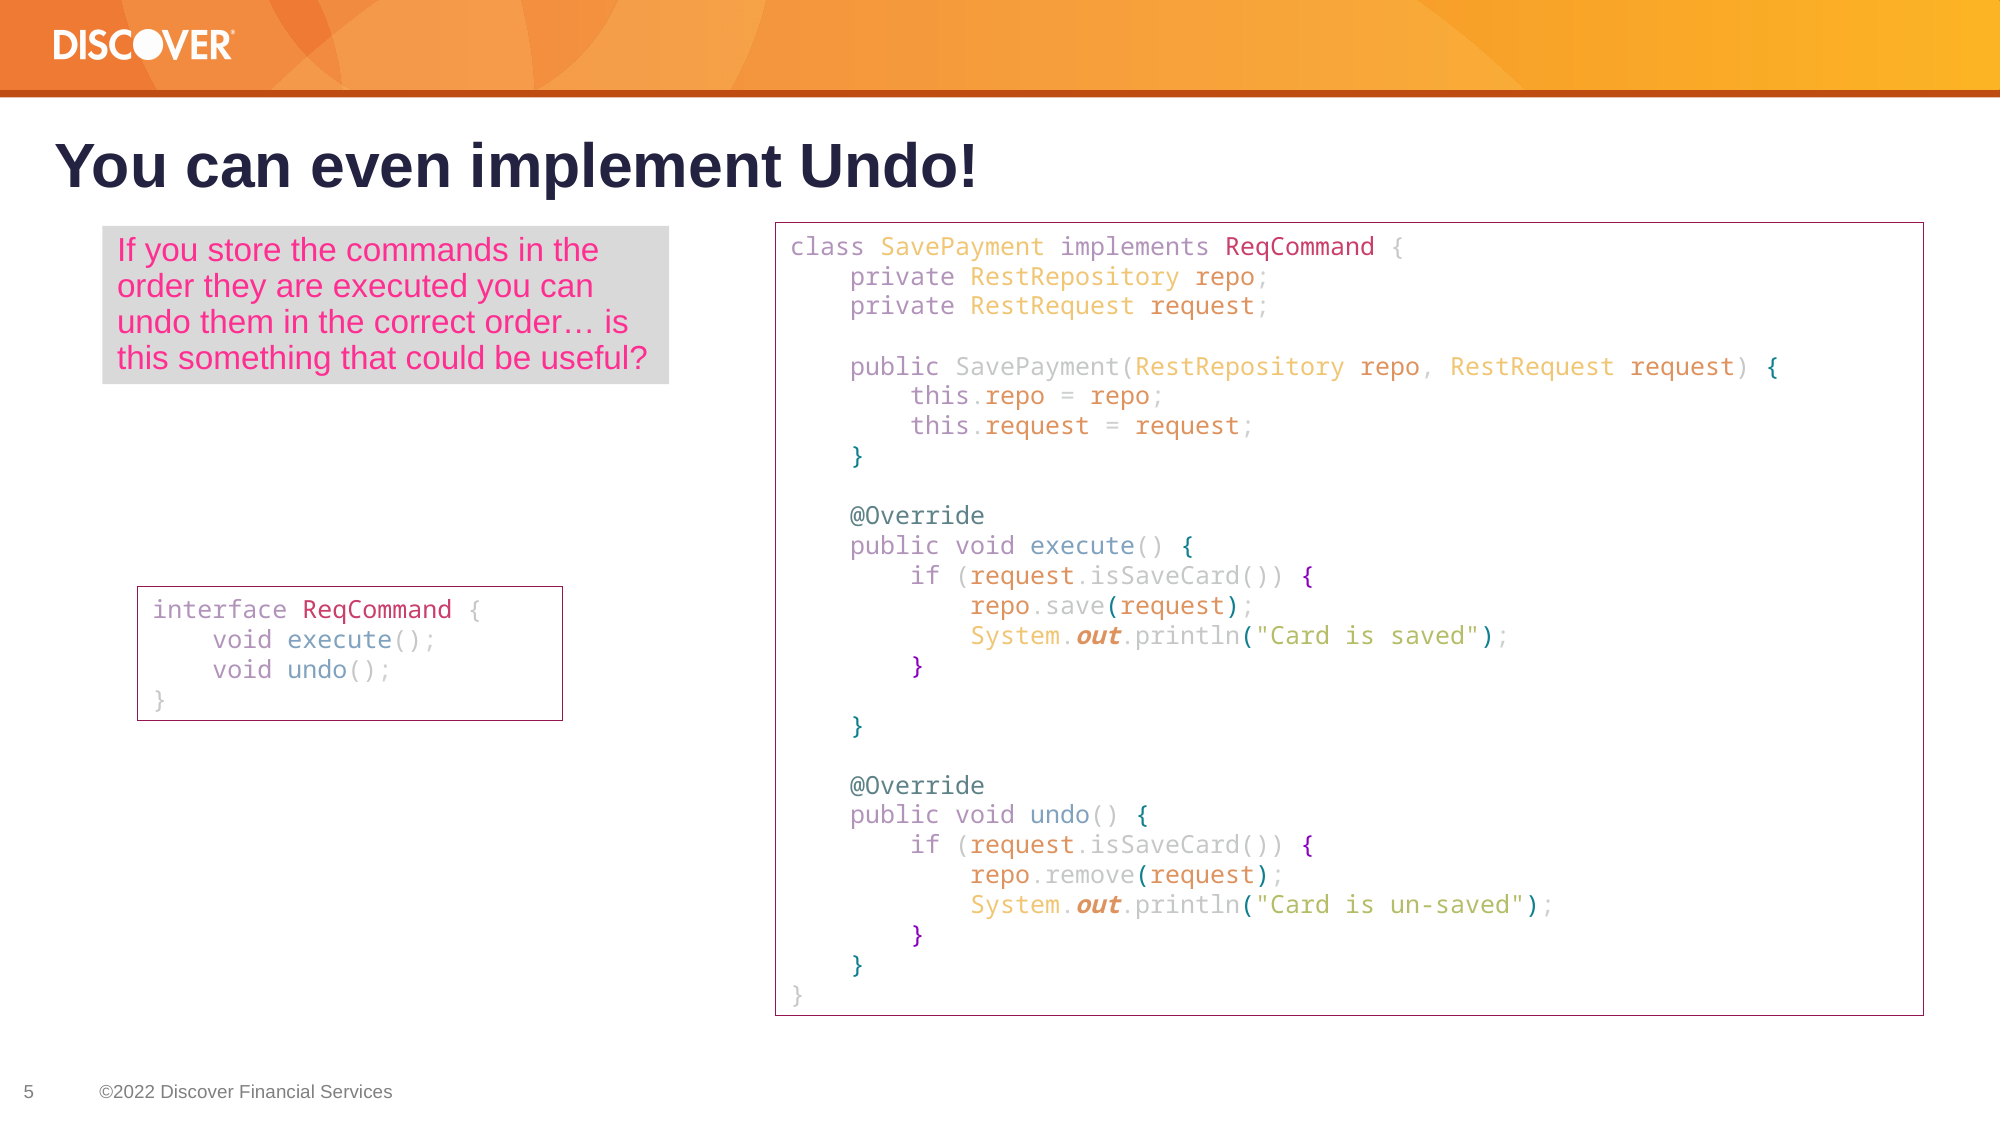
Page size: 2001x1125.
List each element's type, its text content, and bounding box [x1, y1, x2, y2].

title You can even implement Undo! [54, 97, 1945, 225]
picture [0, 0, 1795, 90]
text_box interface ReqCommand { void execute(); void undo(); } [137, 586, 563, 721]
text_box class SavePayment implements ReqCommand { private RestRepository repo; private RestRequest request; public SavePayment(RestRepository repo, RestRequest request) { this.repo = repo; this.request = request; } @Override public void execute() { if (request.isSaveCard()) { repo.save(request); System.out.println("Card is saved"); } } @Override public void undo() { if (request.isSaveCard()) { repo.remove(request); System.out.println("Card is un-saved"); } } } [775, 222, 1924, 1016]
text_box If you store the commands in the order they are executed you can undo them in the correct order… is this something that could be useful? [102, 225, 670, 385]
